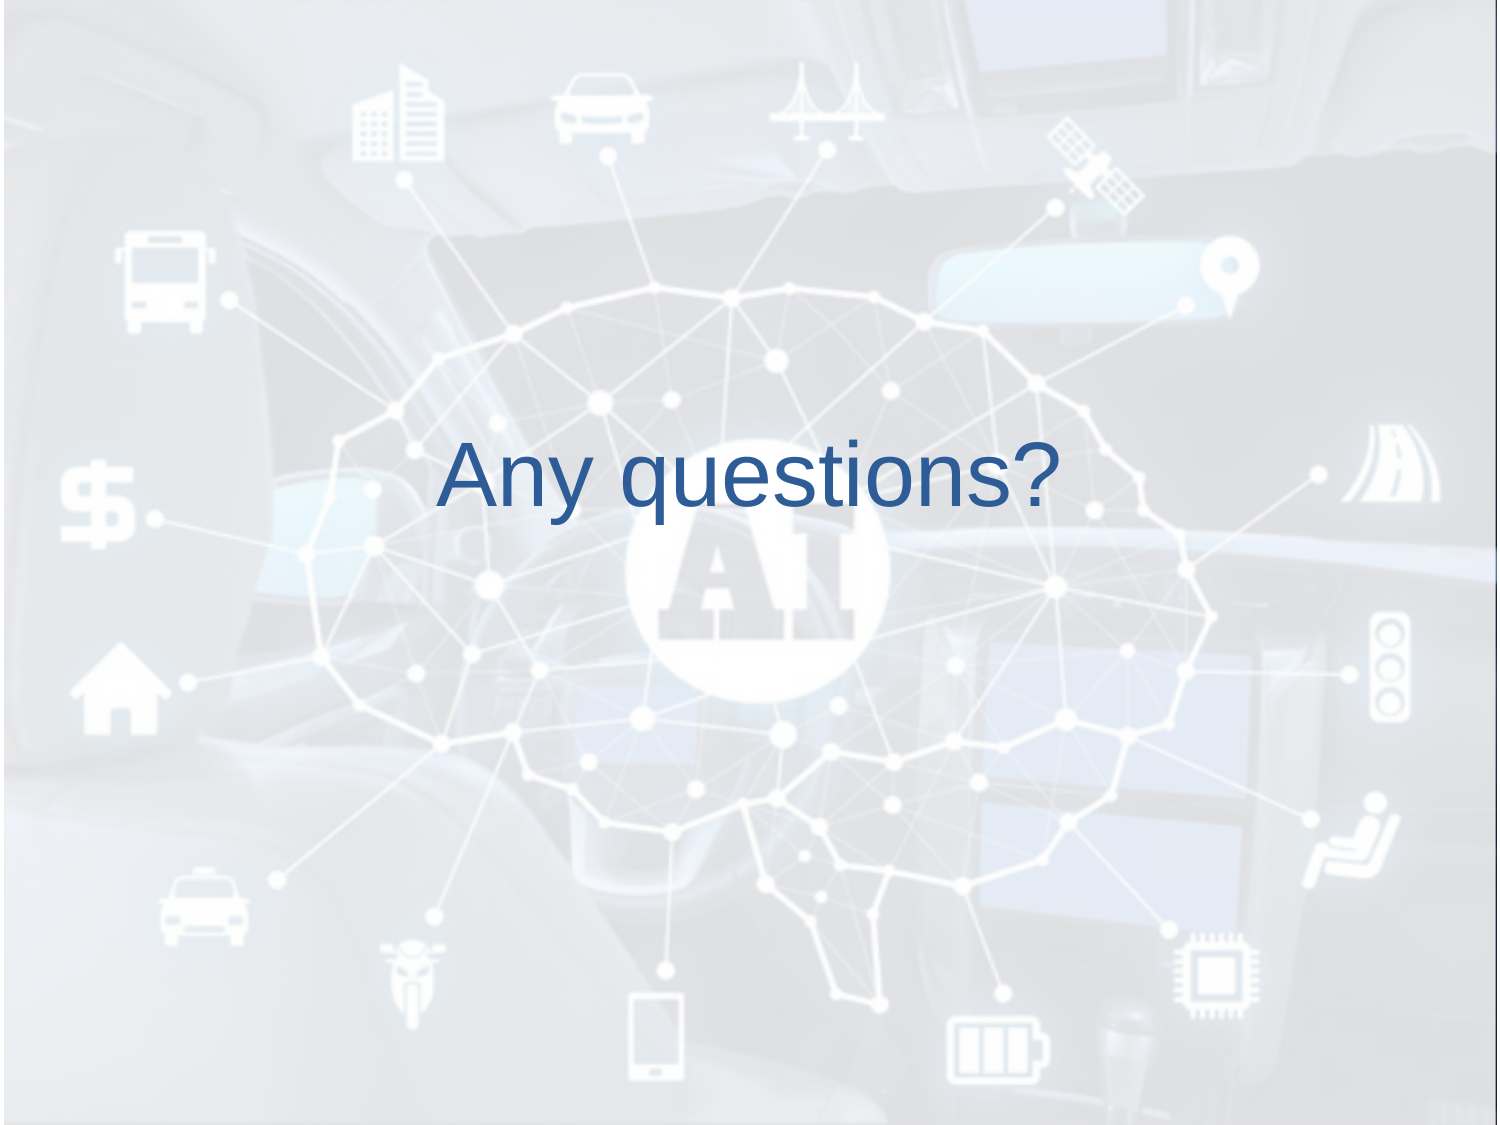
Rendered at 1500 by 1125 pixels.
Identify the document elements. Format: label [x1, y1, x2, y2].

text_box [0, 0, 1497, 1125]
